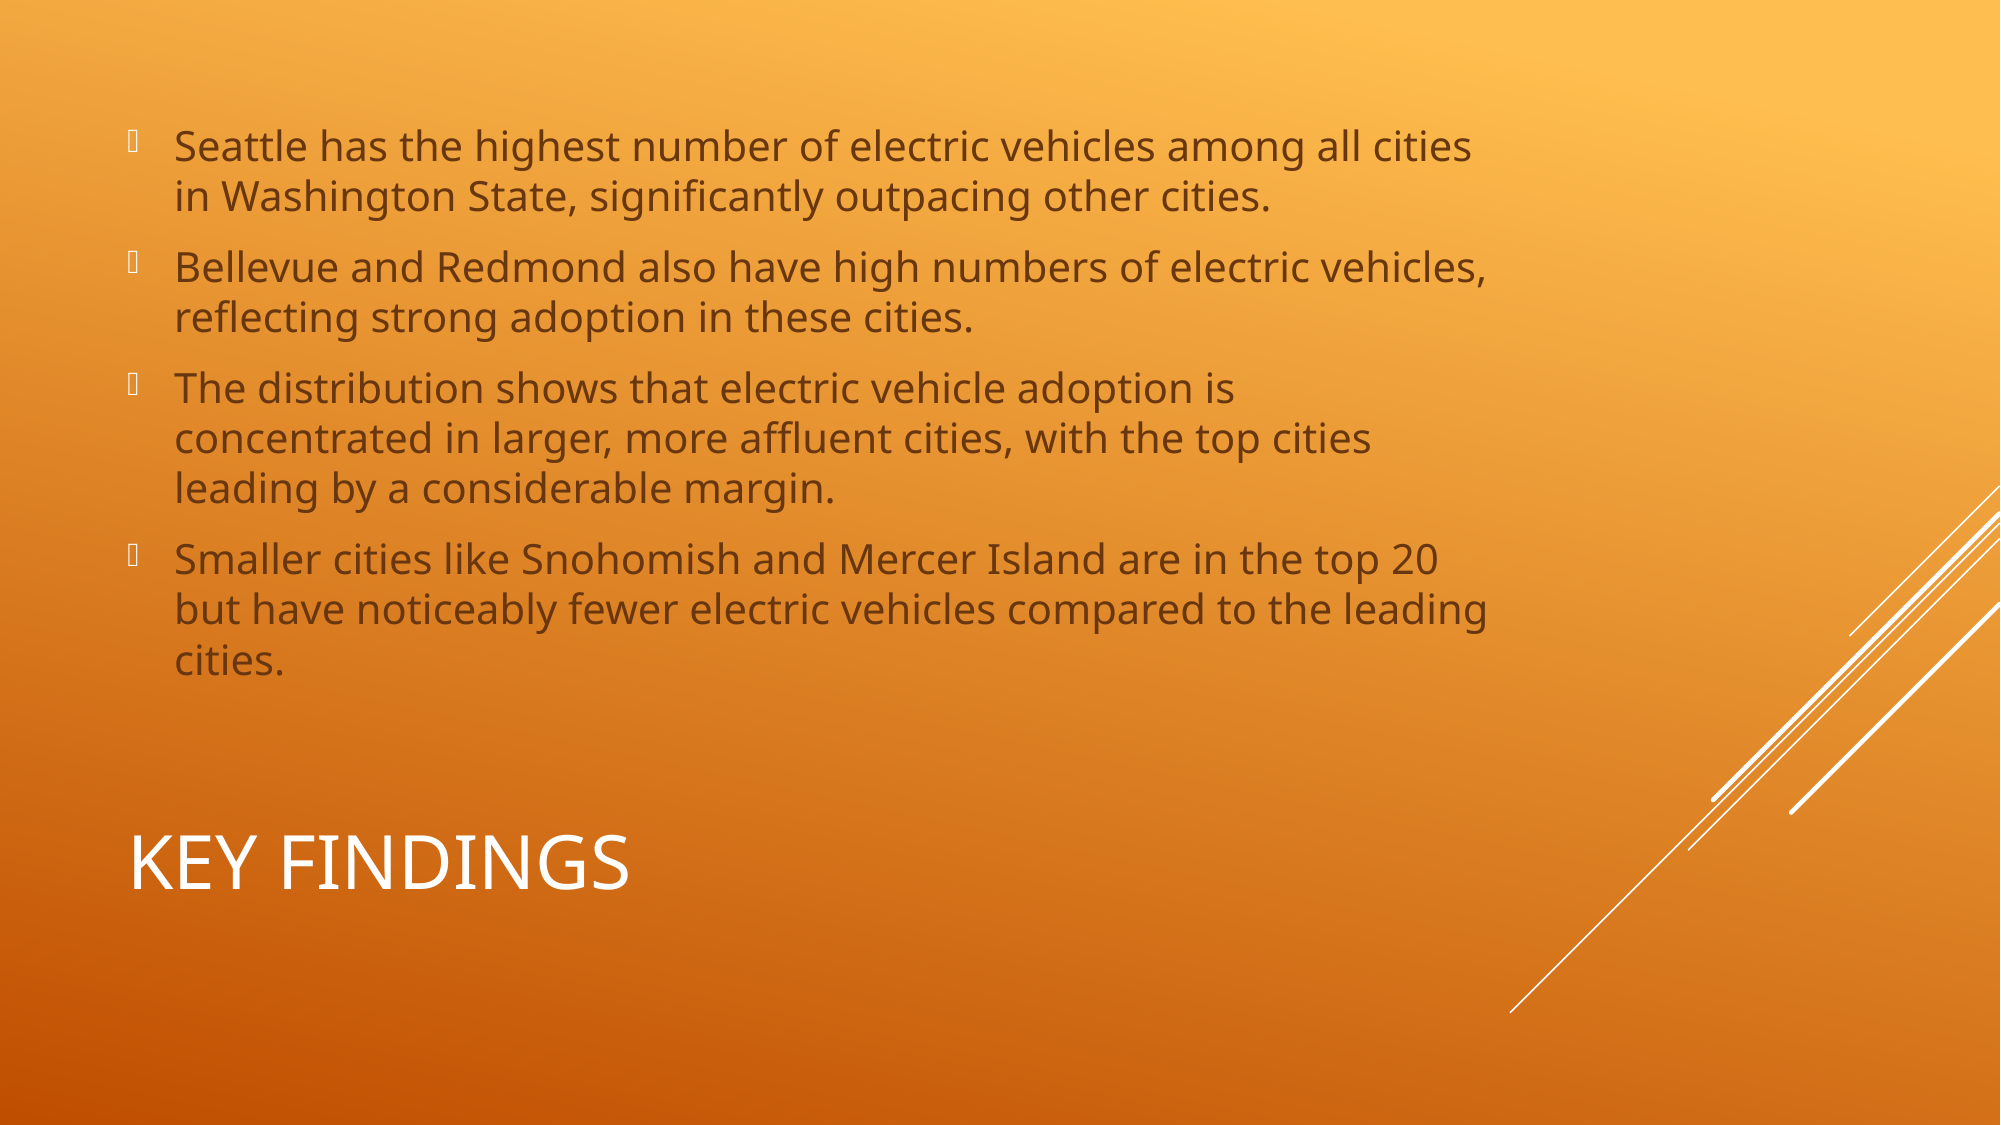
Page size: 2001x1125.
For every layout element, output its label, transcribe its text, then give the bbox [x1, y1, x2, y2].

list Seattle has the highest number of electric vehicles among all cities in Washington State, significantly outpacing other cities. Bellevue and Redmond also have high numbers of electric vehicles, reflecting strong adoption in these cities. The distribution shows that electric vehicle adoption is concentrated in larger, more affluent cities, with the top cities leading by a considerable margin. Smaller cities like Snohomish and Mercer Island are in the top 20 but have noticeably fewer electric vehicles compared to the leading cities. [112, 112, 1513, 706]
title Key findings [112, 736, 1513, 984]
